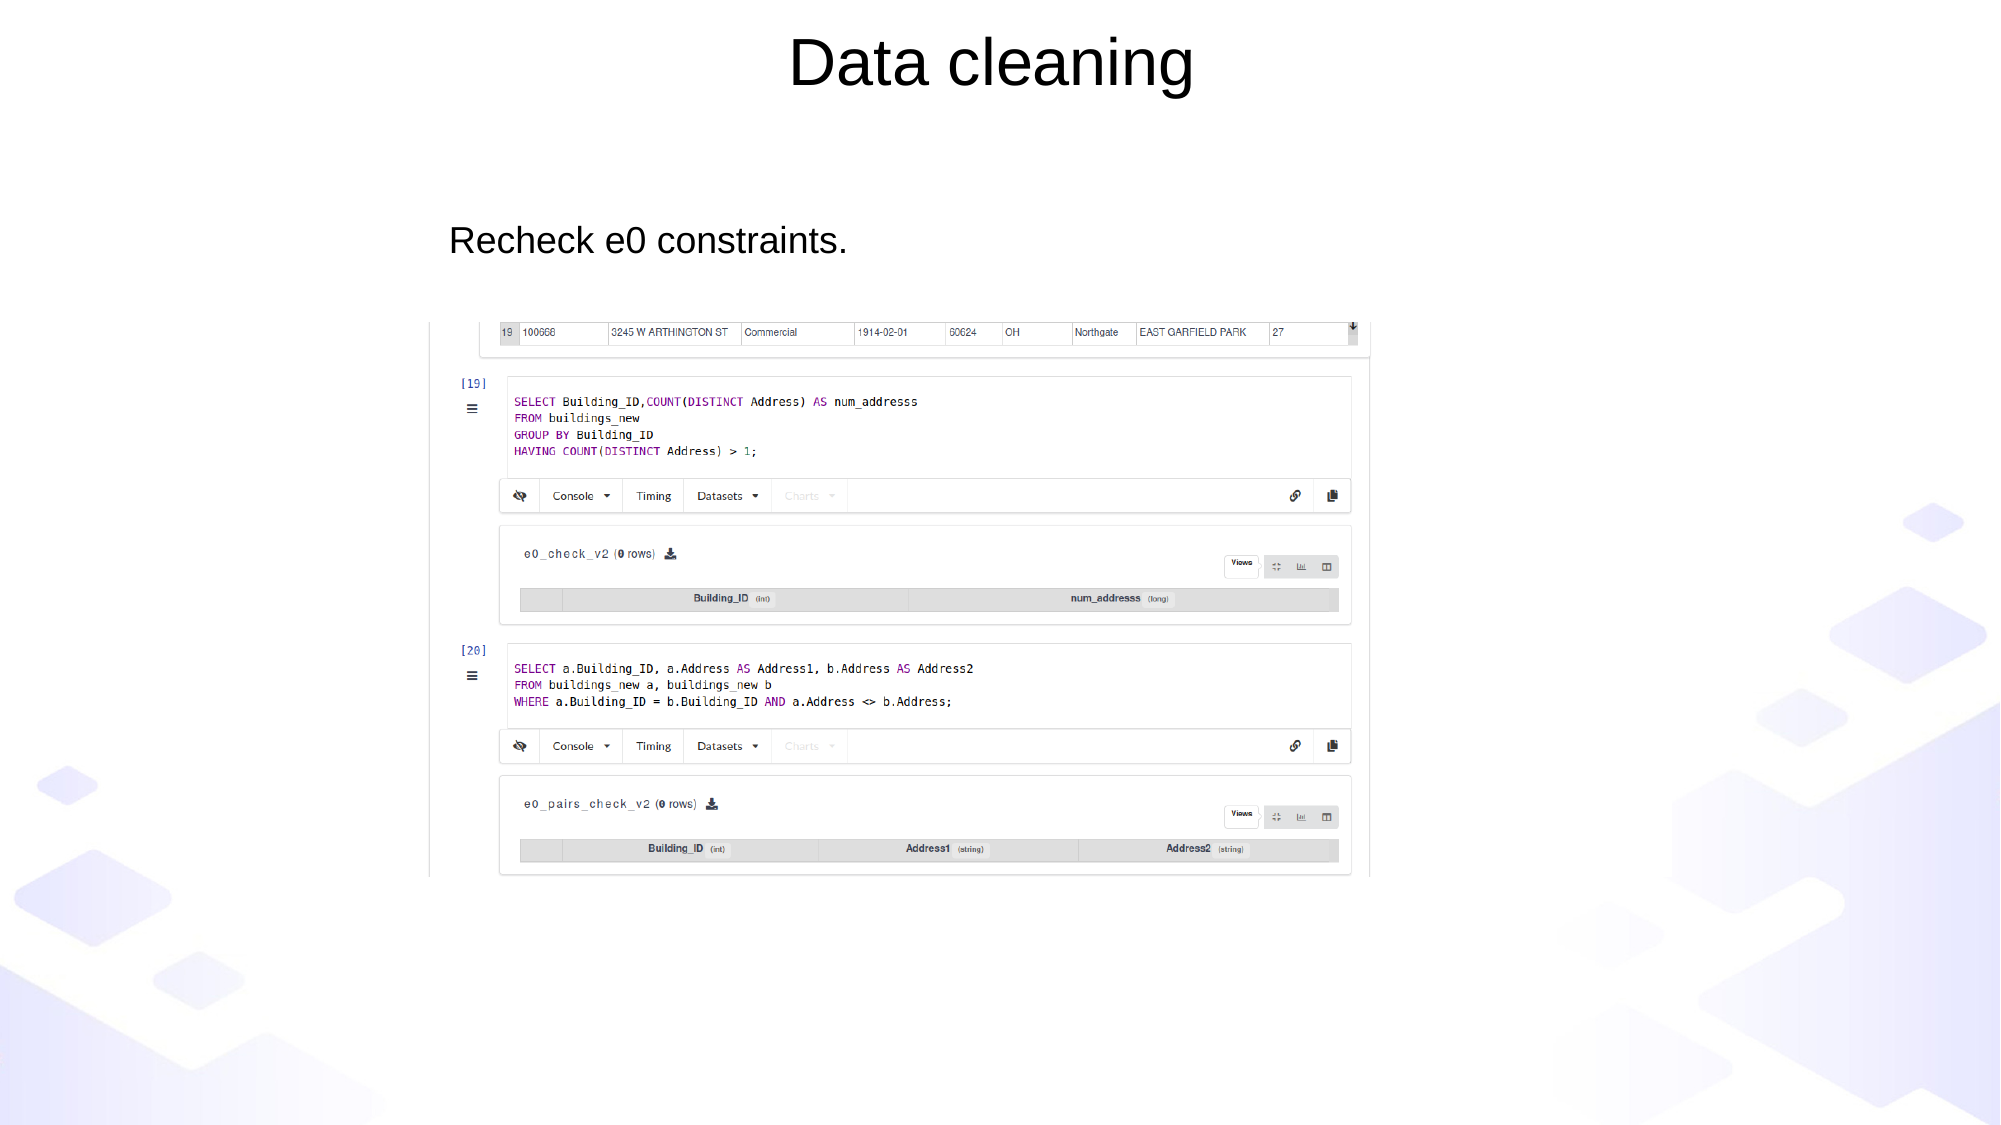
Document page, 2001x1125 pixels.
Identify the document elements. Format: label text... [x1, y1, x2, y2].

text_box Data cleaning [773, 11, 1774, 187]
picture [0, 267, 2000, 1125]
text_box Recheck e0 constraints. [434, 208, 1435, 269]
